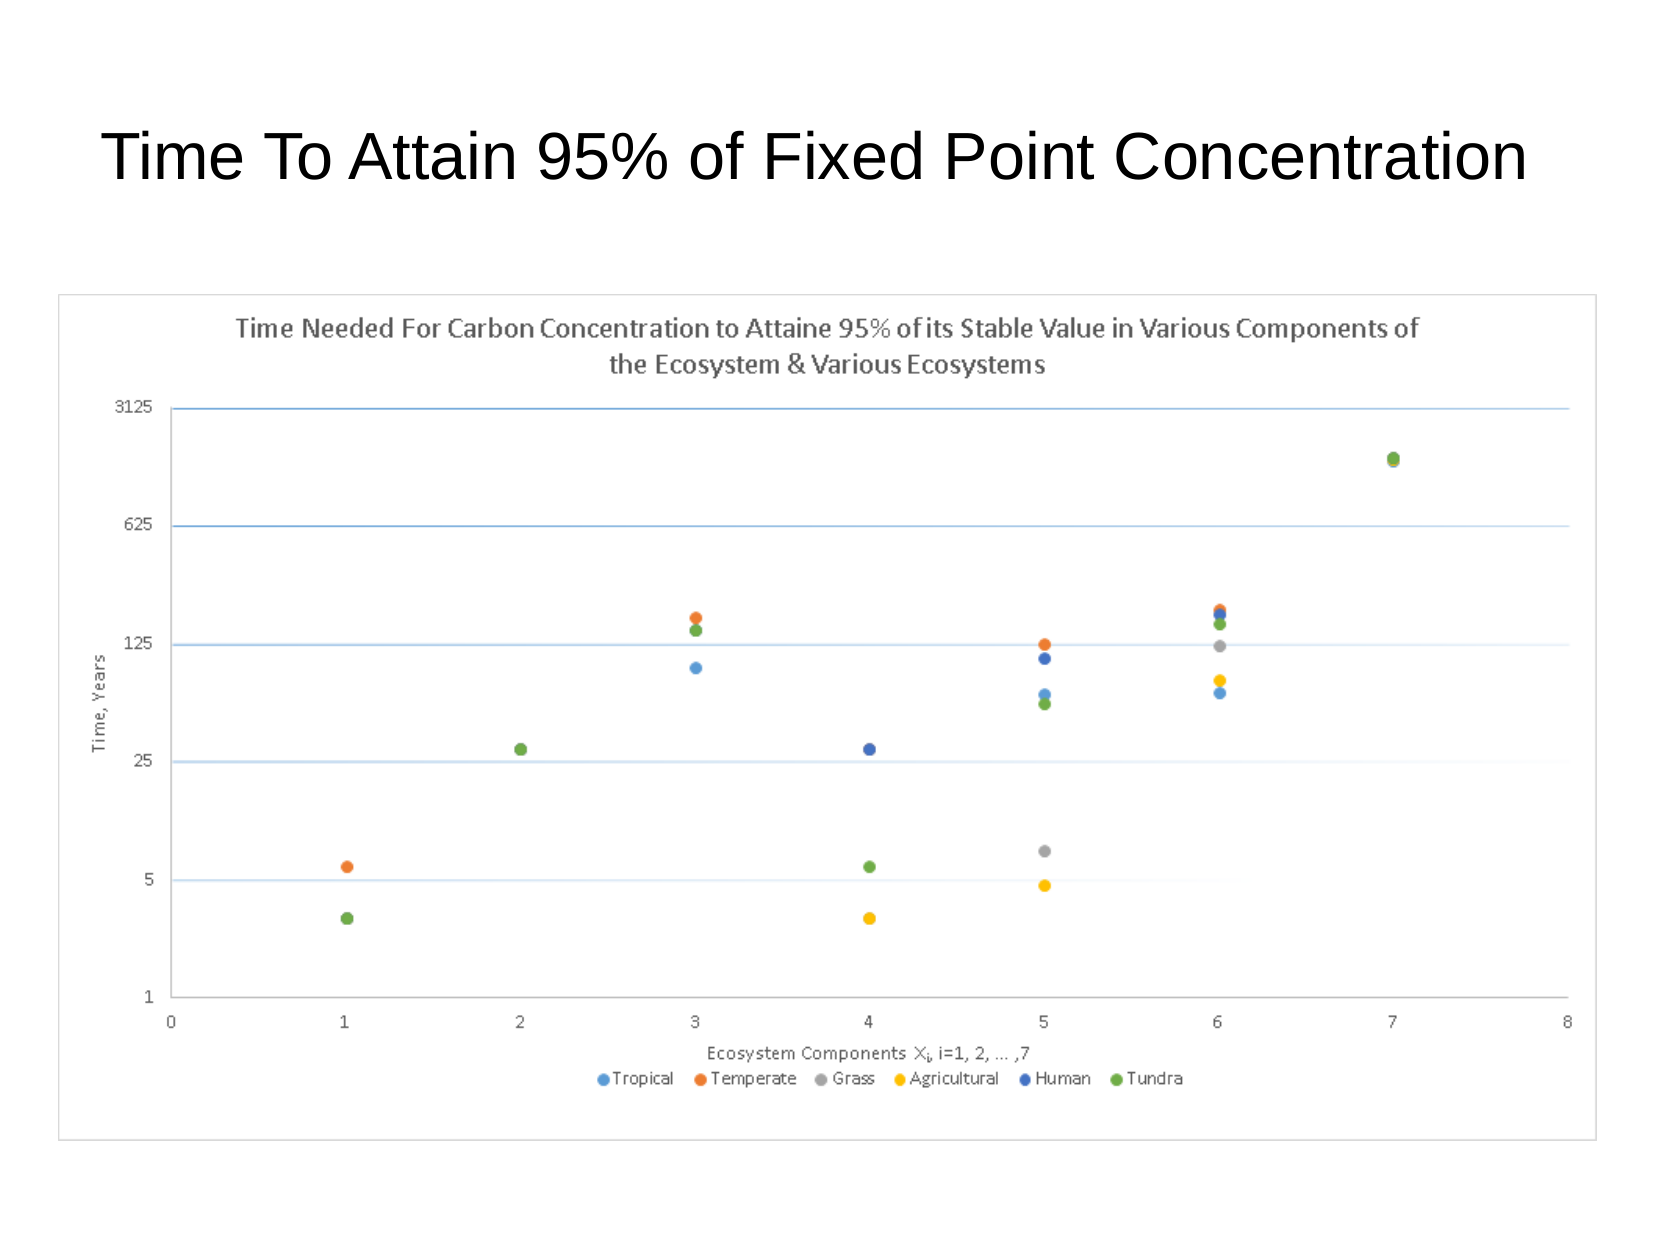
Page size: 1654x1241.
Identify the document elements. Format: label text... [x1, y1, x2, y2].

picture [58, 294, 1597, 1141]
title Time To Attain 95% of Fixed Point Concentration [82, 49, 1571, 257]
